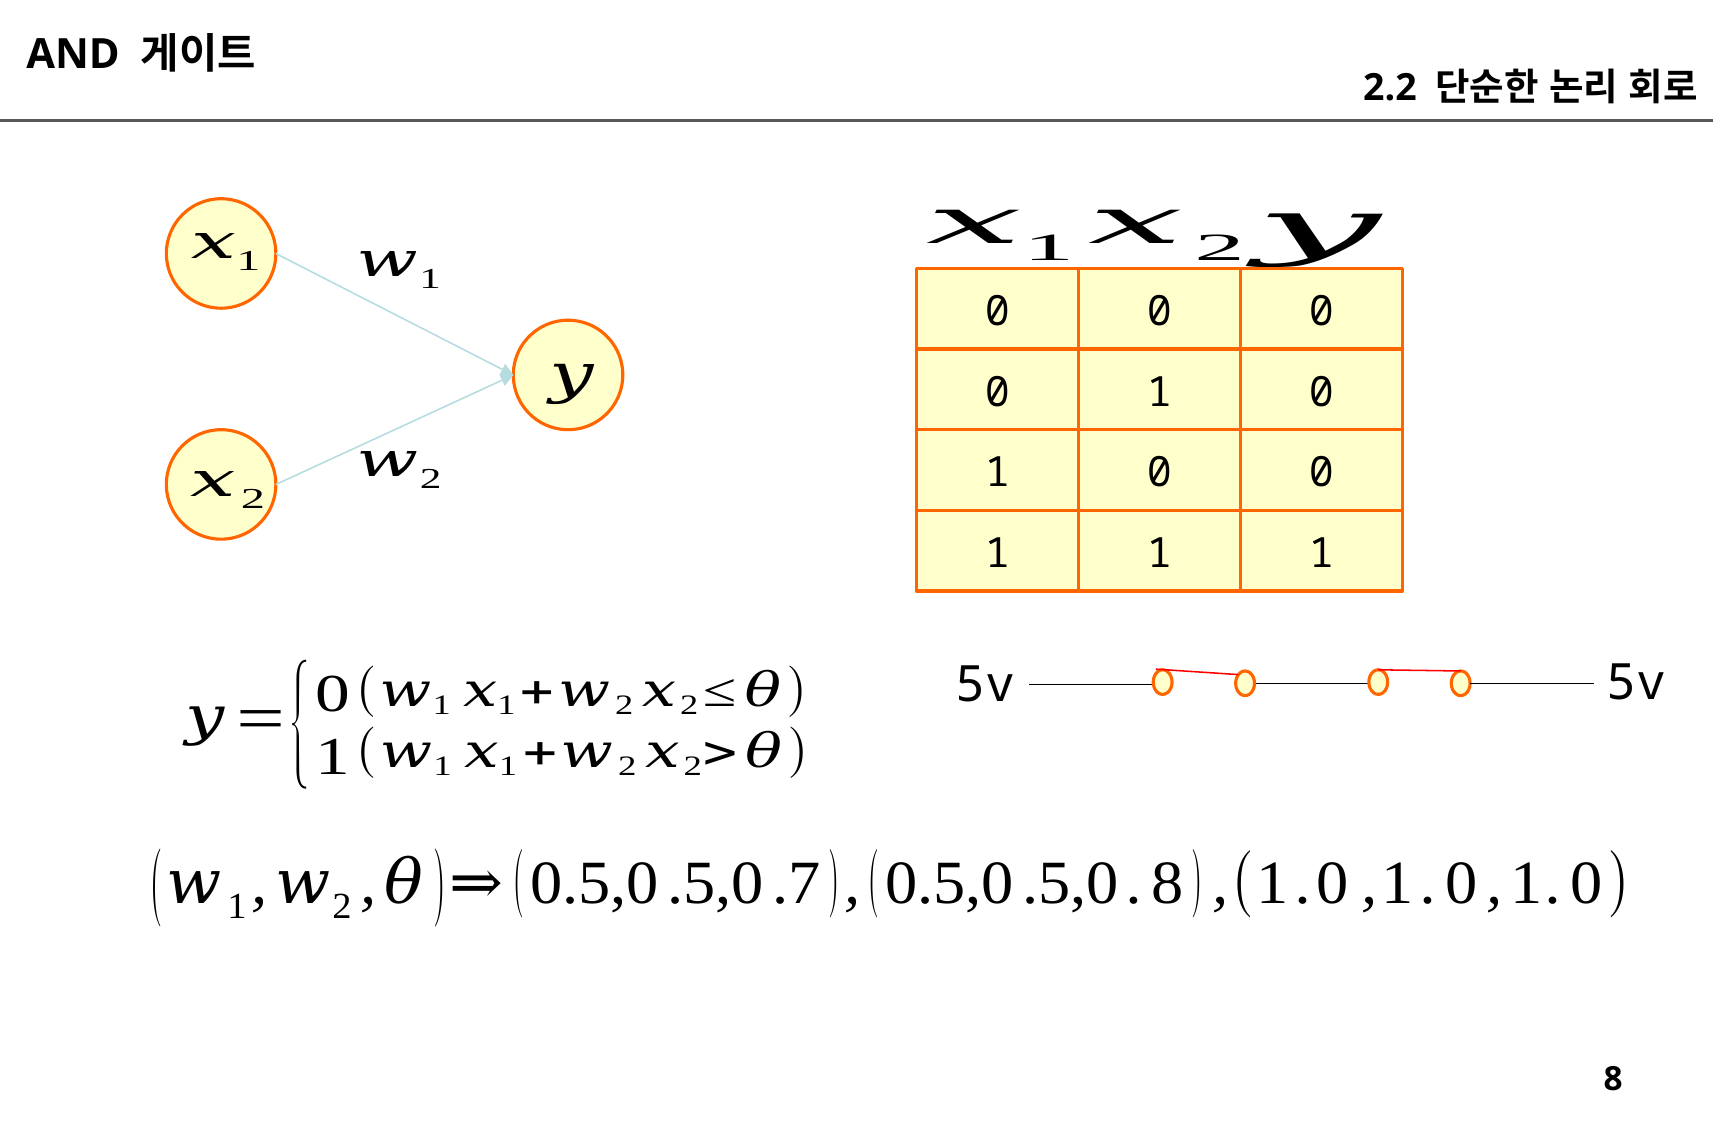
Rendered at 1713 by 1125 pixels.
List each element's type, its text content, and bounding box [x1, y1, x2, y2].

text_box 0 [1076, 266, 1238, 347]
text_box [164, 427, 278, 542]
text_box 0 [1238, 266, 1404, 347]
text_box AND 게이트 [11, 13, 778, 80]
text_box 5v [1591, 642, 1682, 717]
text_box 0 [1076, 428, 1238, 508]
text_box 5v [941, 644, 1031, 719]
text_box 2.2 단순한 논리 회로 [916, 44, 1713, 111]
text_box 0 [914, 266, 1076, 347]
text_box 0 [1238, 428, 1404, 508]
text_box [1450, 672, 1460, 677]
text_box 1 [1076, 347, 1238, 428]
text_box 1 [1238, 508, 1404, 593]
text_box [1151, 679, 1175, 697]
text_box [164, 196, 278, 311]
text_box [275, 253, 514, 374]
text_box [1366, 667, 1390, 697]
text_box 1 [1076, 508, 1238, 593]
text_box 0 [1238, 347, 1404, 428]
text_box [1449, 668, 1473, 698]
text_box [1155, 668, 1239, 675]
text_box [275, 374, 514, 485]
text_box 1 [914, 428, 1076, 508]
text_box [1377, 672, 1389, 677]
text_box 1 [914, 508, 1076, 593]
text_box 0 [914, 347, 1076, 428]
text_box [1233, 668, 1257, 698]
text_box [518, 318, 625, 432]
